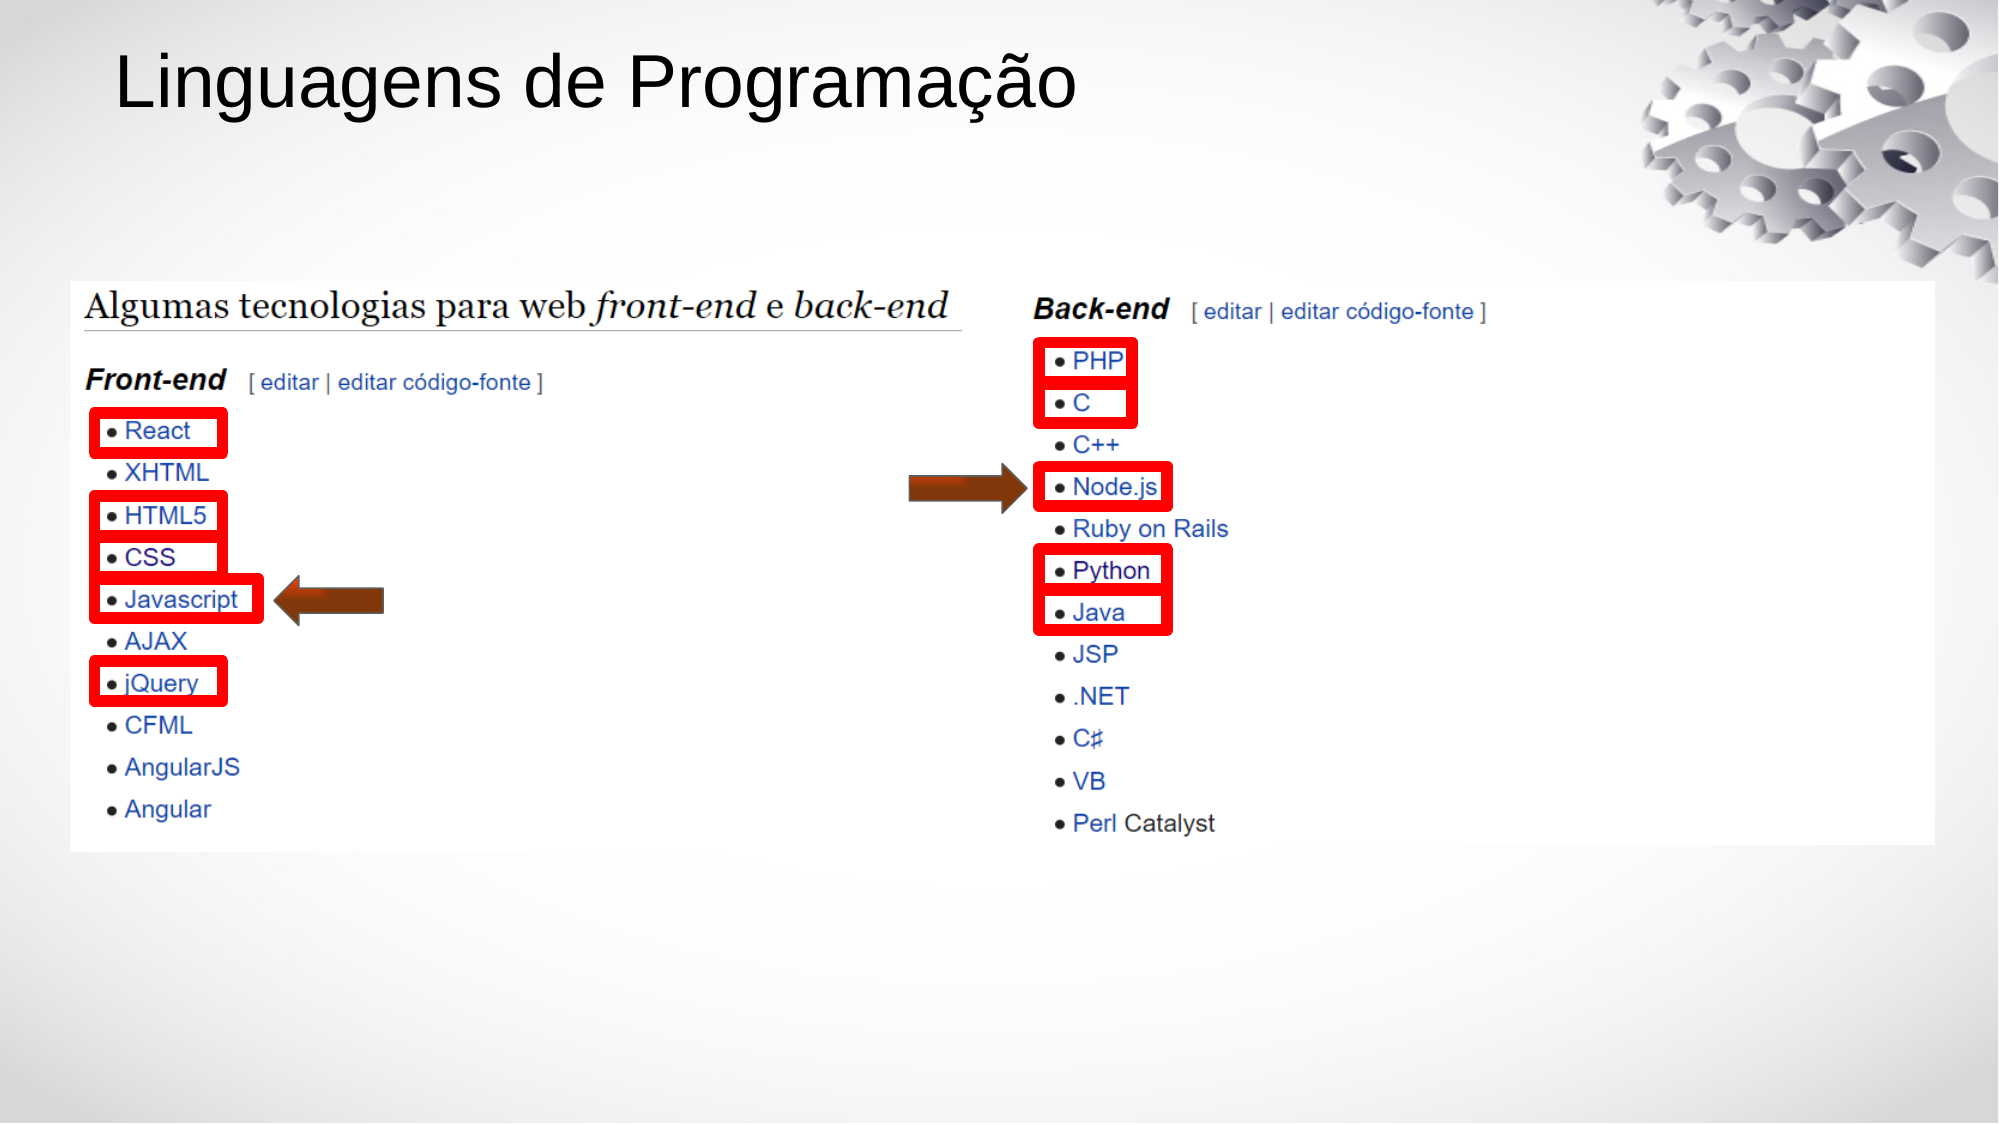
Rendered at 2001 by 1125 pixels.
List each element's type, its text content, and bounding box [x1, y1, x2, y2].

text_box [967, 463, 1012, 514]
picture [0, 0, 1999, 1123]
text_box Linguagens de Programação [99, 31, 1898, 125]
